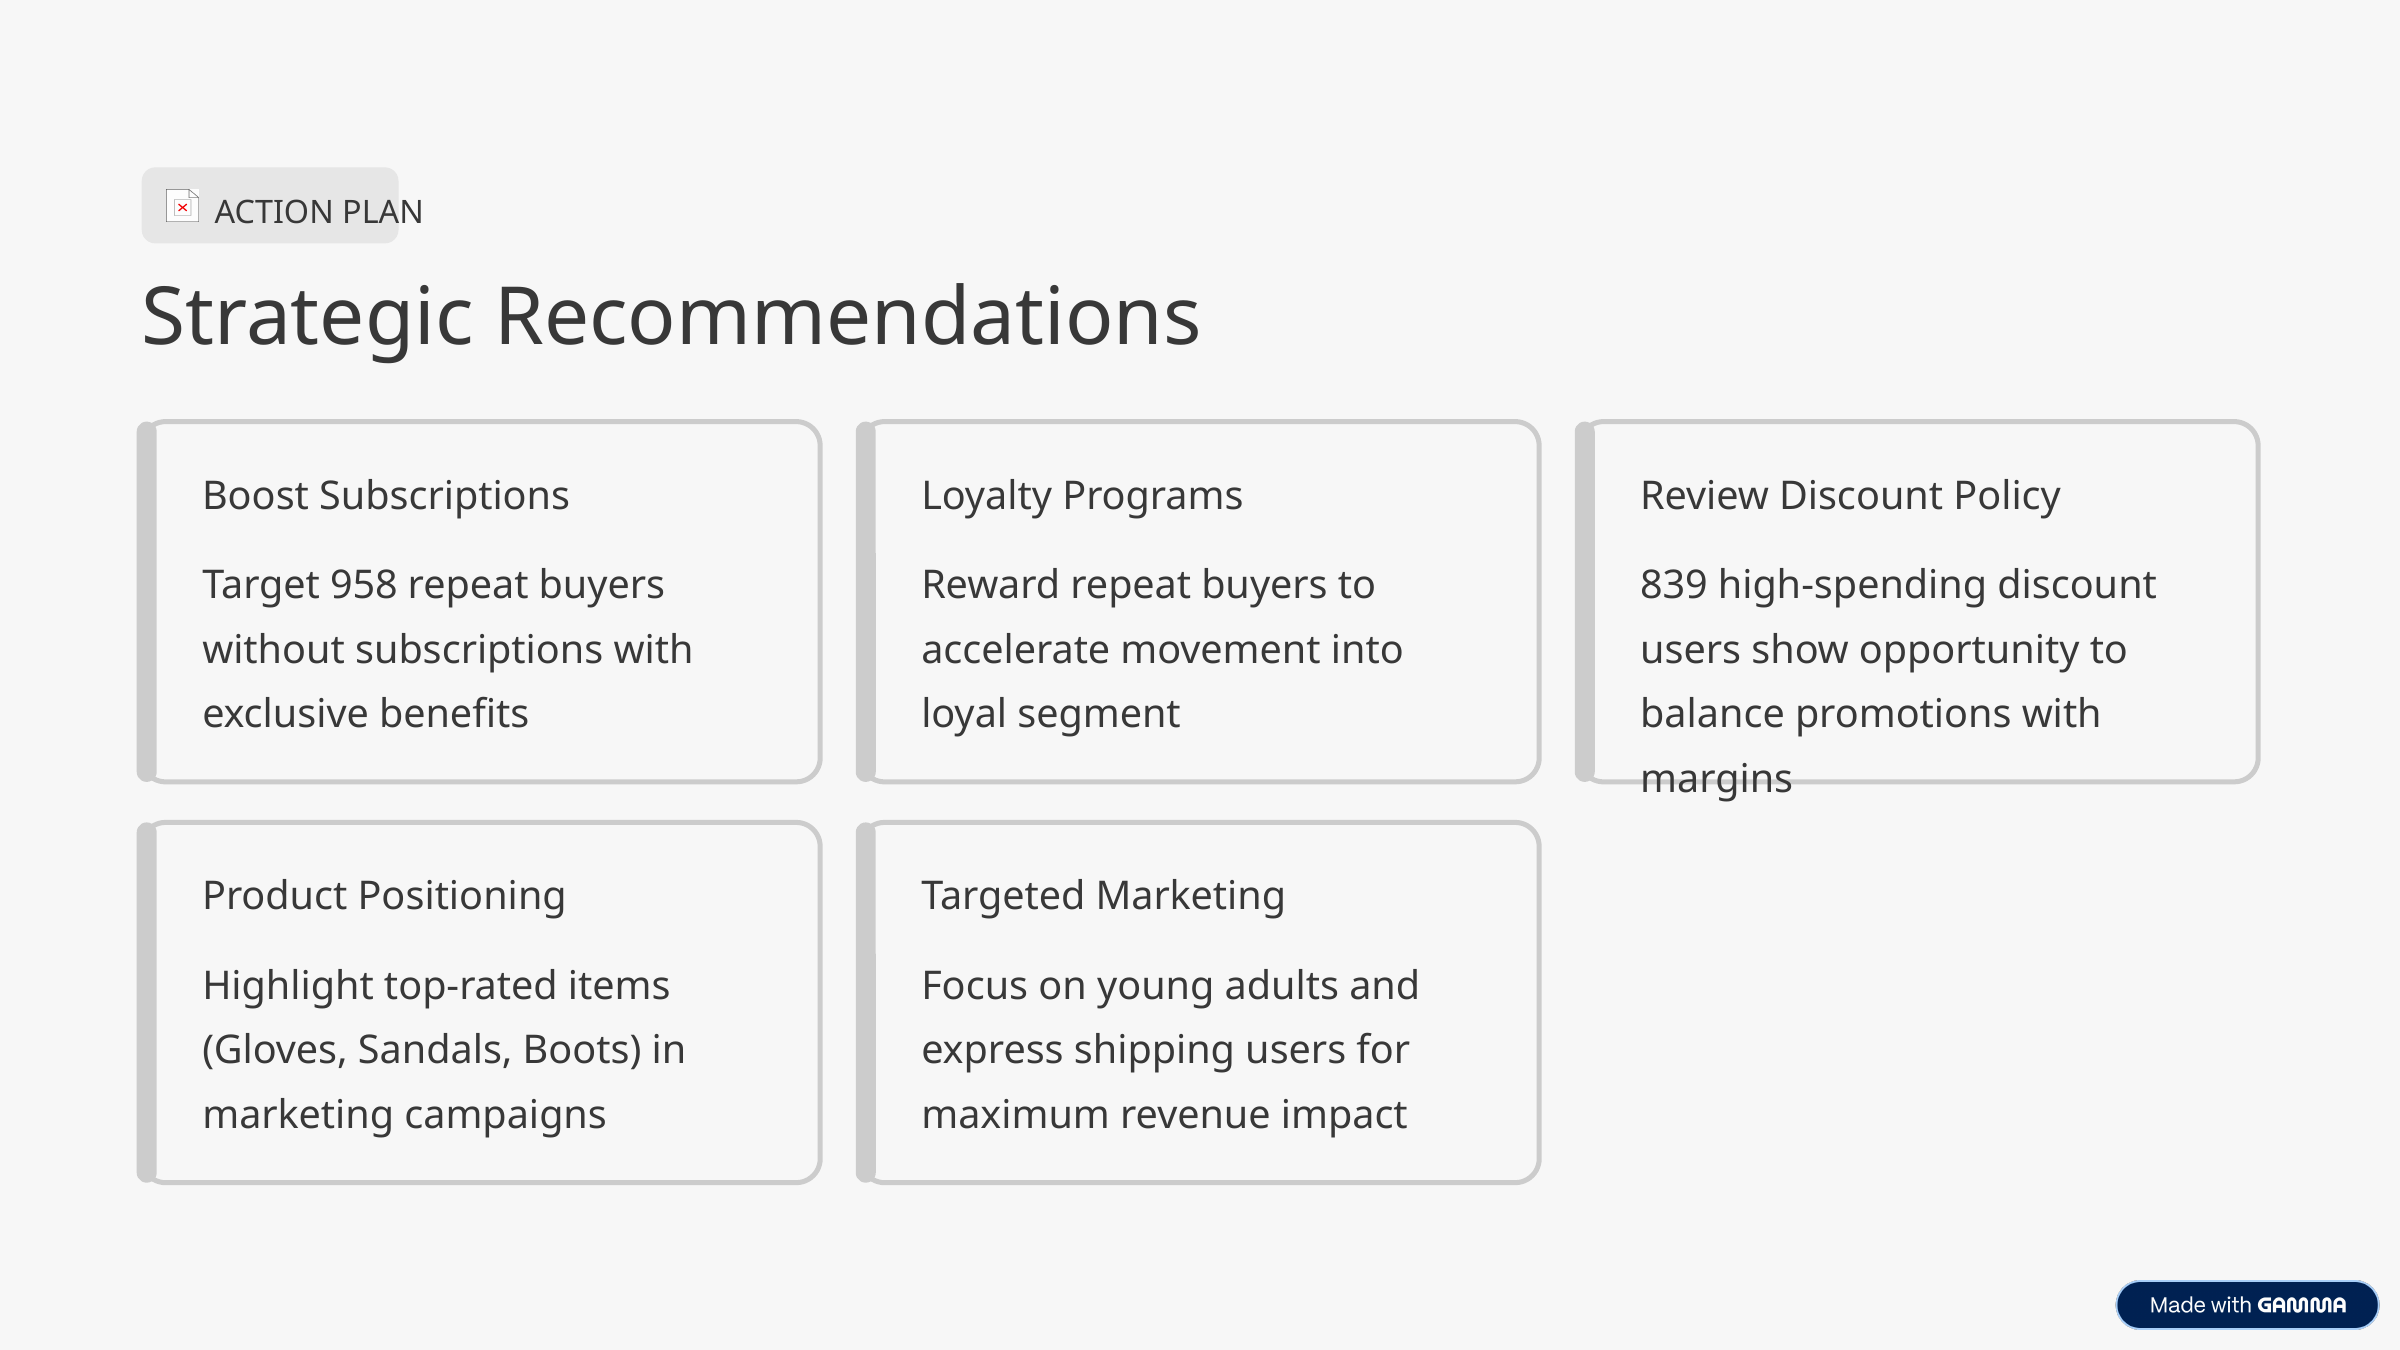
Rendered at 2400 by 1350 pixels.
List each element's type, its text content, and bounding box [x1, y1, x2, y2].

text_box [154, 421, 821, 782]
text_box [136, 822, 157, 1183]
text_box [154, 822, 821, 1183]
text_box 839 high-spending discount users show opportunity to balance promotions with margins [1640, 541, 2213, 737]
text_box [873, 421, 1540, 782]
text_box Product Positioning [202, 867, 608, 919]
text_box Loyalty Programs [921, 467, 1327, 518]
text_box Highlight top-rated items (Gloves, Sandals, Boots) in marketing campaigns [202, 942, 775, 1138]
text_box ACTION PLAN [214, 179, 375, 232]
text_box Boost Subscriptions [202, 467, 608, 518]
text_box Target 958 repeat buyers without subscriptions with exclusive benefits [202, 542, 775, 672]
text_box [141, 167, 399, 244]
picture [165, 189, 199, 222]
text_box [1574, 421, 1595, 782]
text_box [1592, 421, 2259, 782]
picture [2106, 1271, 2389, 1339]
text_box [873, 822, 1540, 1183]
text_box [855, 822, 876, 1183]
text_box [136, 421, 157, 782]
text_box [855, 421, 876, 782]
text_box Targeted Marketing [921, 867, 1327, 919]
text_box Focus on young adults and express shipping users for maximum revenue impact [921, 942, 1494, 1138]
text_box Reward repeat buyers to accelerate movement into loyal segment [921, 542, 1494, 672]
text_box Review Discount Policy [1640, 467, 2046, 518]
text_box Strategic Recommendations [141, 259, 956, 361]
